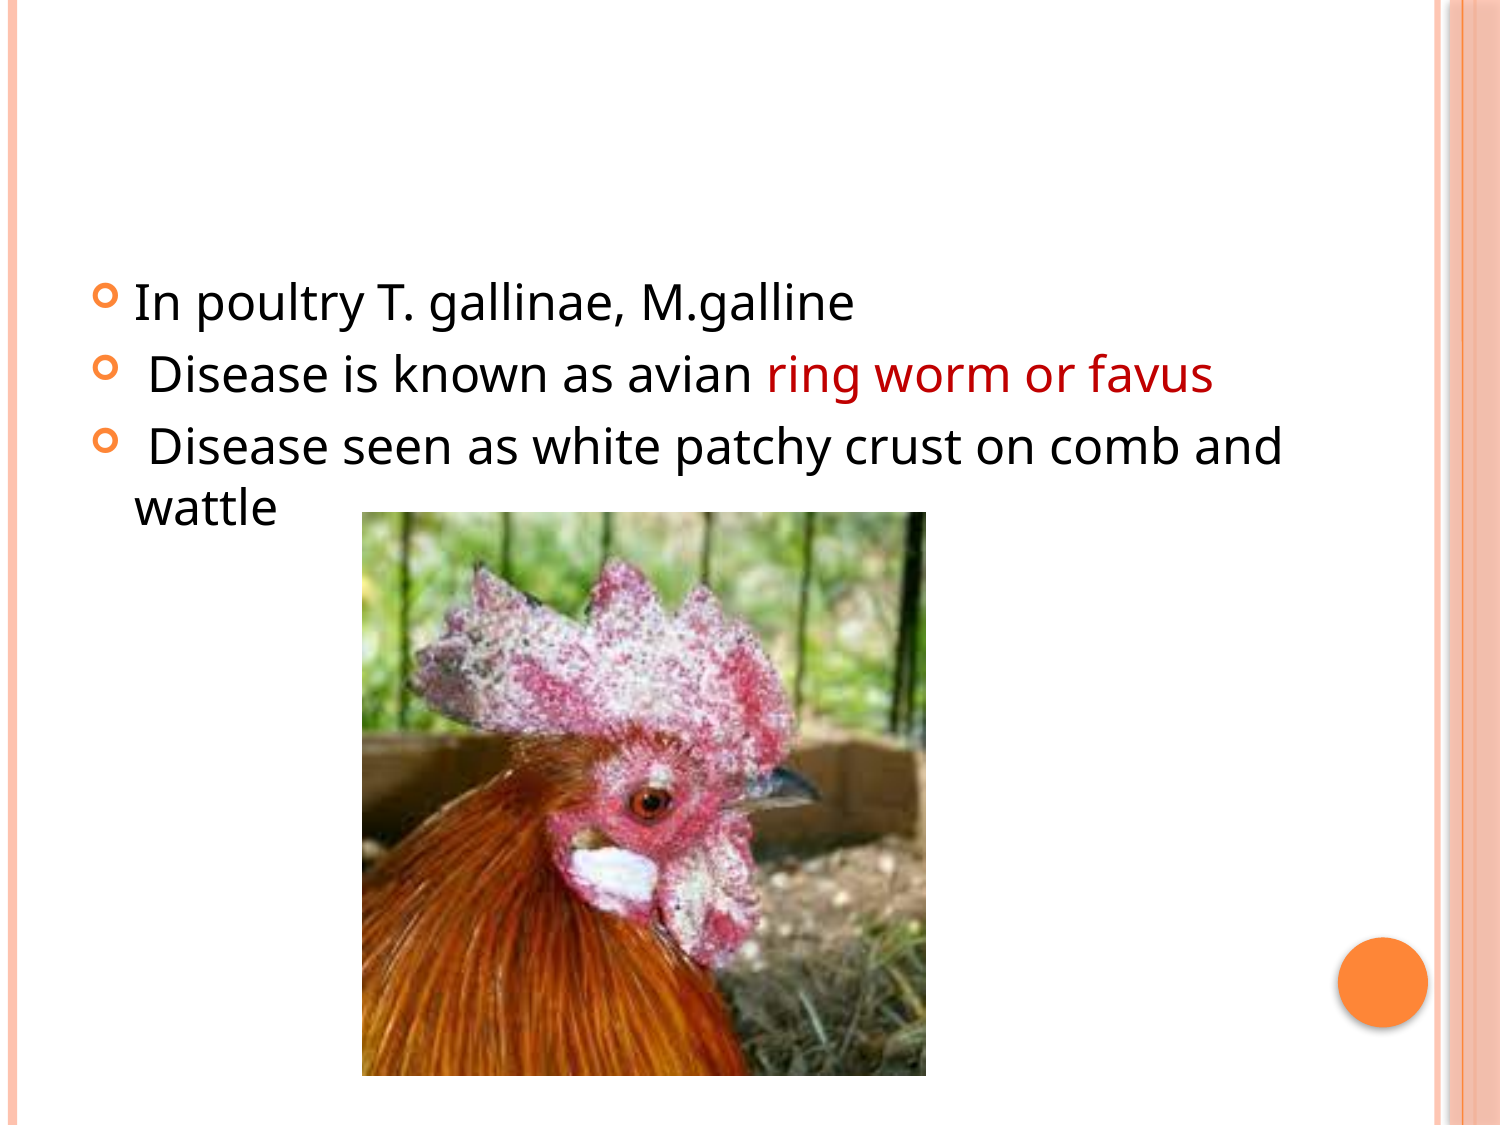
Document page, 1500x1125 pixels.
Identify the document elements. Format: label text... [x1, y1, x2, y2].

list In poultry T. gallinae, M.galline Disease is known as avian ring worm or favus Disease seen as white patchy crust on comb and wattle [75, 262, 1300, 1062]
picture [361, 511, 927, 1077]
